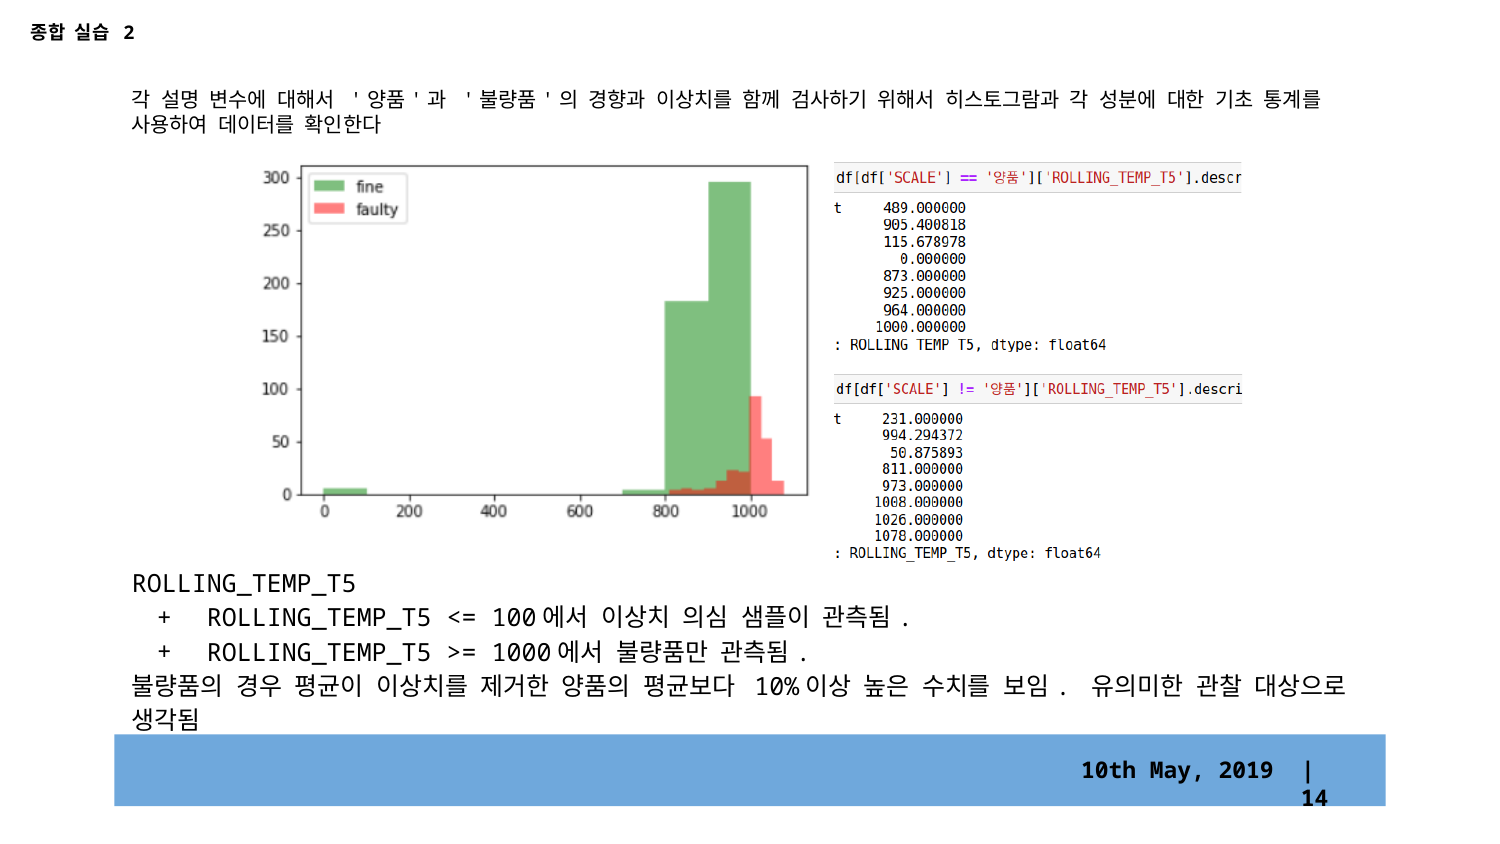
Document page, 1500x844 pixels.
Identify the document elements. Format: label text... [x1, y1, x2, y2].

text_box [114, 734, 1386, 807]
text_box 종합 실습 2 [15, 6, 231, 65]
picture [257, 159, 813, 521]
picture [833, 159, 1242, 352]
text_box 각 설명 변수에 대해서 '양품'과 '불량품'의 경향과 이상치를 함께 검사하기 위해서 히스토그람과 각 성분에 대한 기초 통계를 사용하여 데이터를 확인한다 [116, 71, 1384, 154]
text_box ROLLING_TEMP_T5 ROLLING_TEMP_T5 <= 100에서 이상치 의심 샘플이 관측됨. ROLLING_TEMP_T5 >= 1000에서 불량품만 관측됨. 불량품의 경우 평균이 이상치를 제거한 양품의 평균보다 10%이상 높은 수치를 보임. 유의미한 관찰 대상으로 생각됨 [116, 547, 1384, 630]
picture [833, 372, 1243, 564]
text_box 10th May, 2019 | 14 [1043, 740, 1344, 800]
